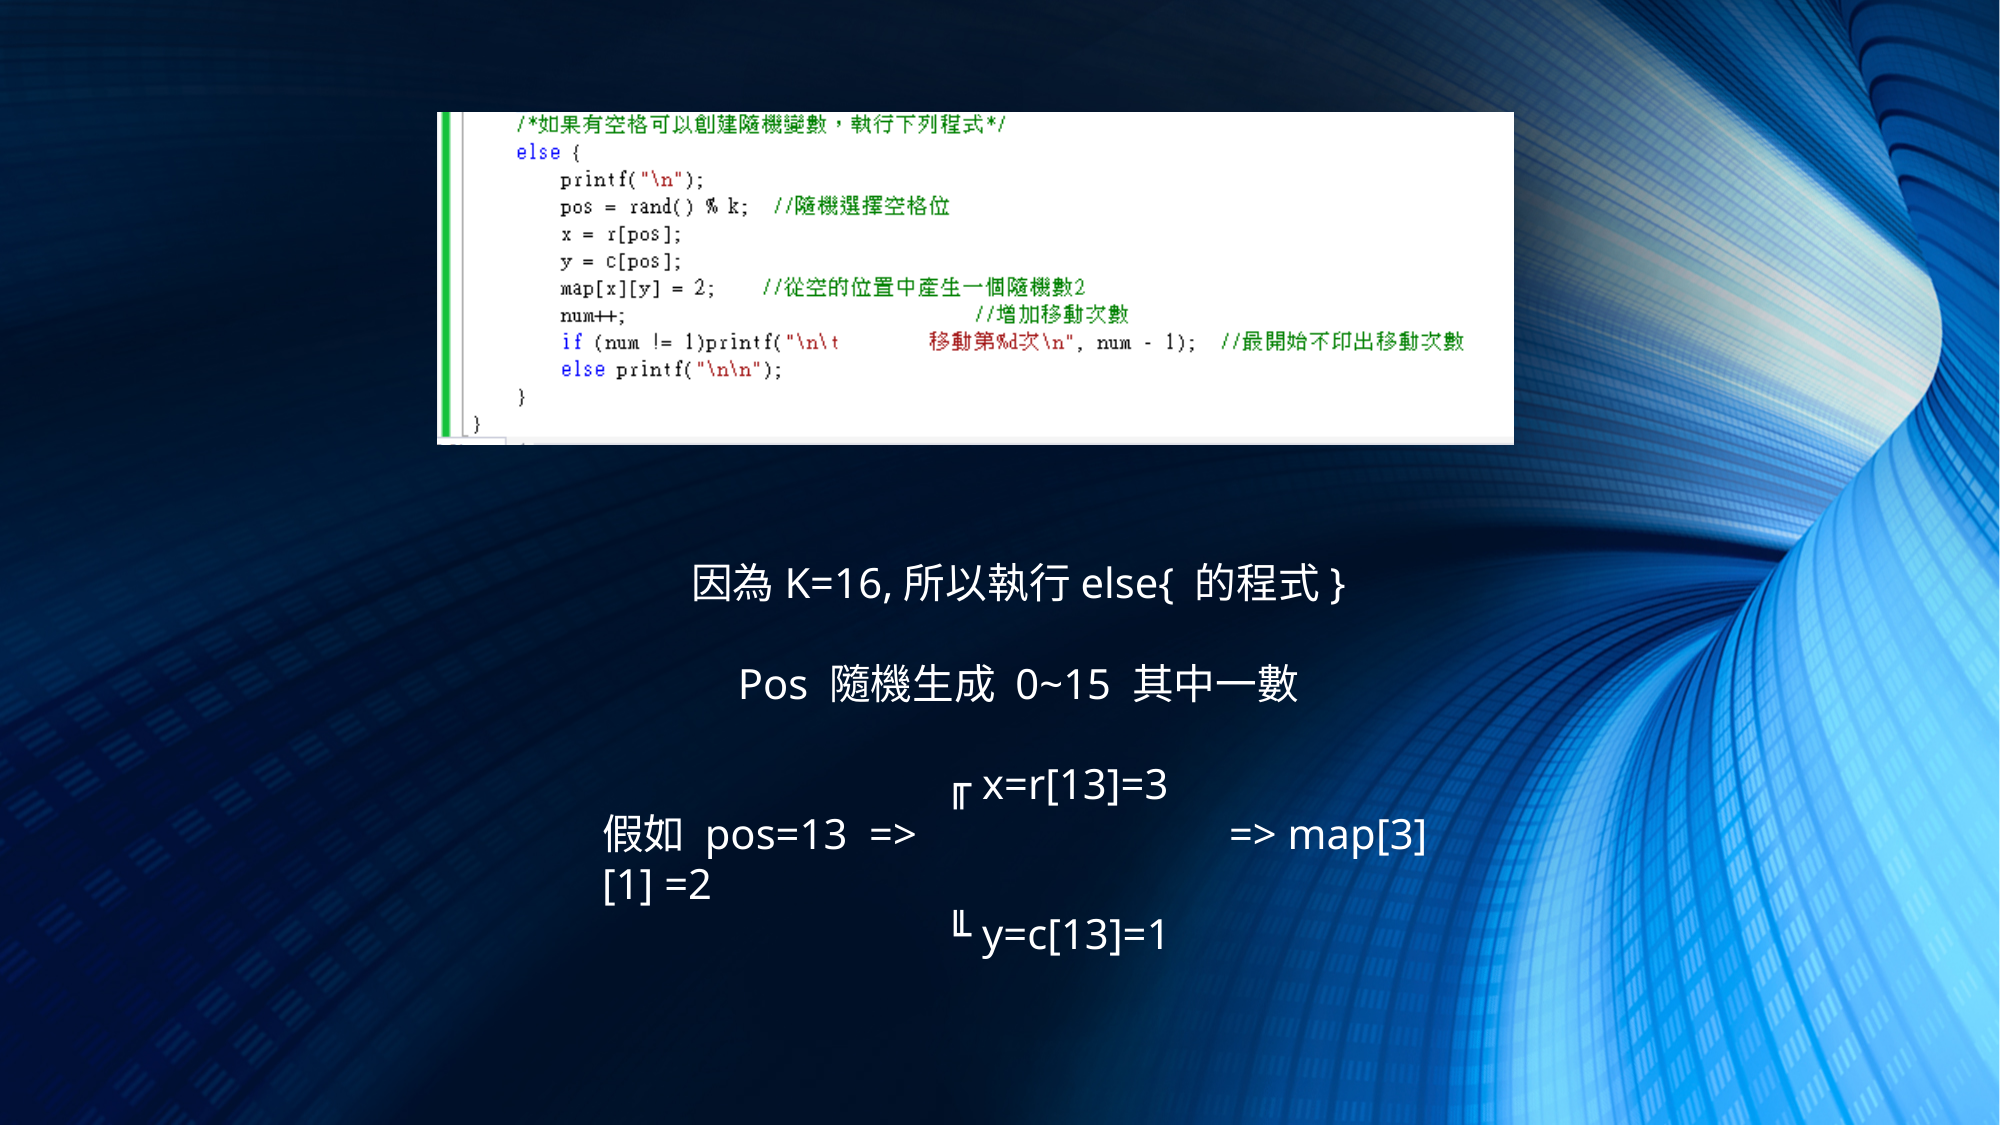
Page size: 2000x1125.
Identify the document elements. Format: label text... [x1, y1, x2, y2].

text_box 因為K=16,所以執行else{ 的程式} Pos 隨機生成 0~15 其中一數 ╓ x=r[13]=3 假如 pos=13 => => map[3][1] =2 ╙ y=c[13]=1 [587, 549, 1450, 1015]
picture [0, 0, 2000, 1125]
